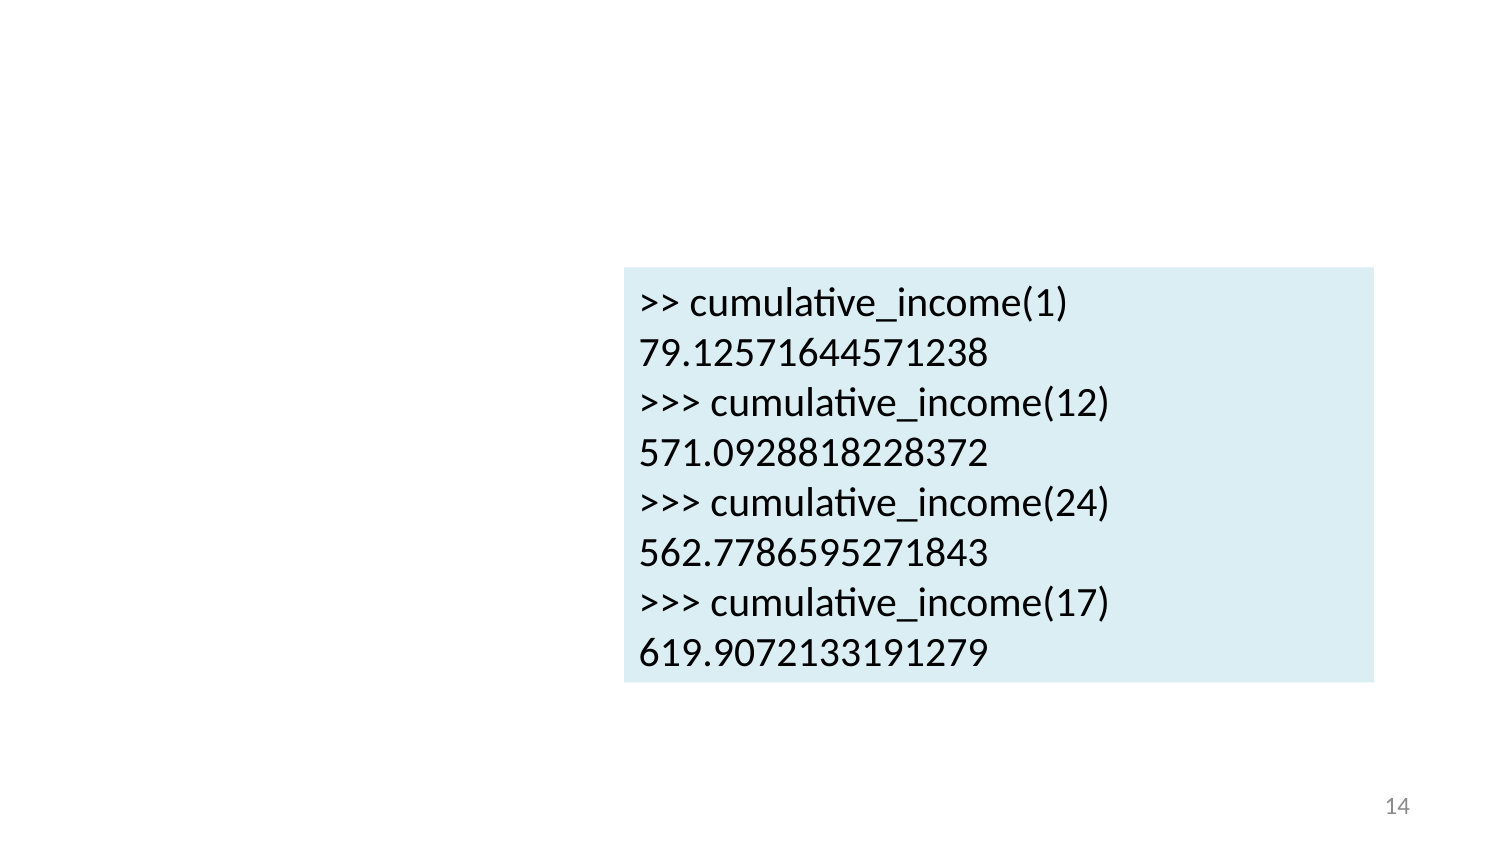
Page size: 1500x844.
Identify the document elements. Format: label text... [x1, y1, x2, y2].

slide_number 13 [1074, 782, 1425, 827]
text_box >> cumulative_income(1) 79.12571644571238 >>> cumulative_income(12) 571.0928818228372 >>> cumulative_income(24) 562.7786595271843 >>> cumulative_income(17) 619.9072133191279 [624, 267, 1374, 683]
